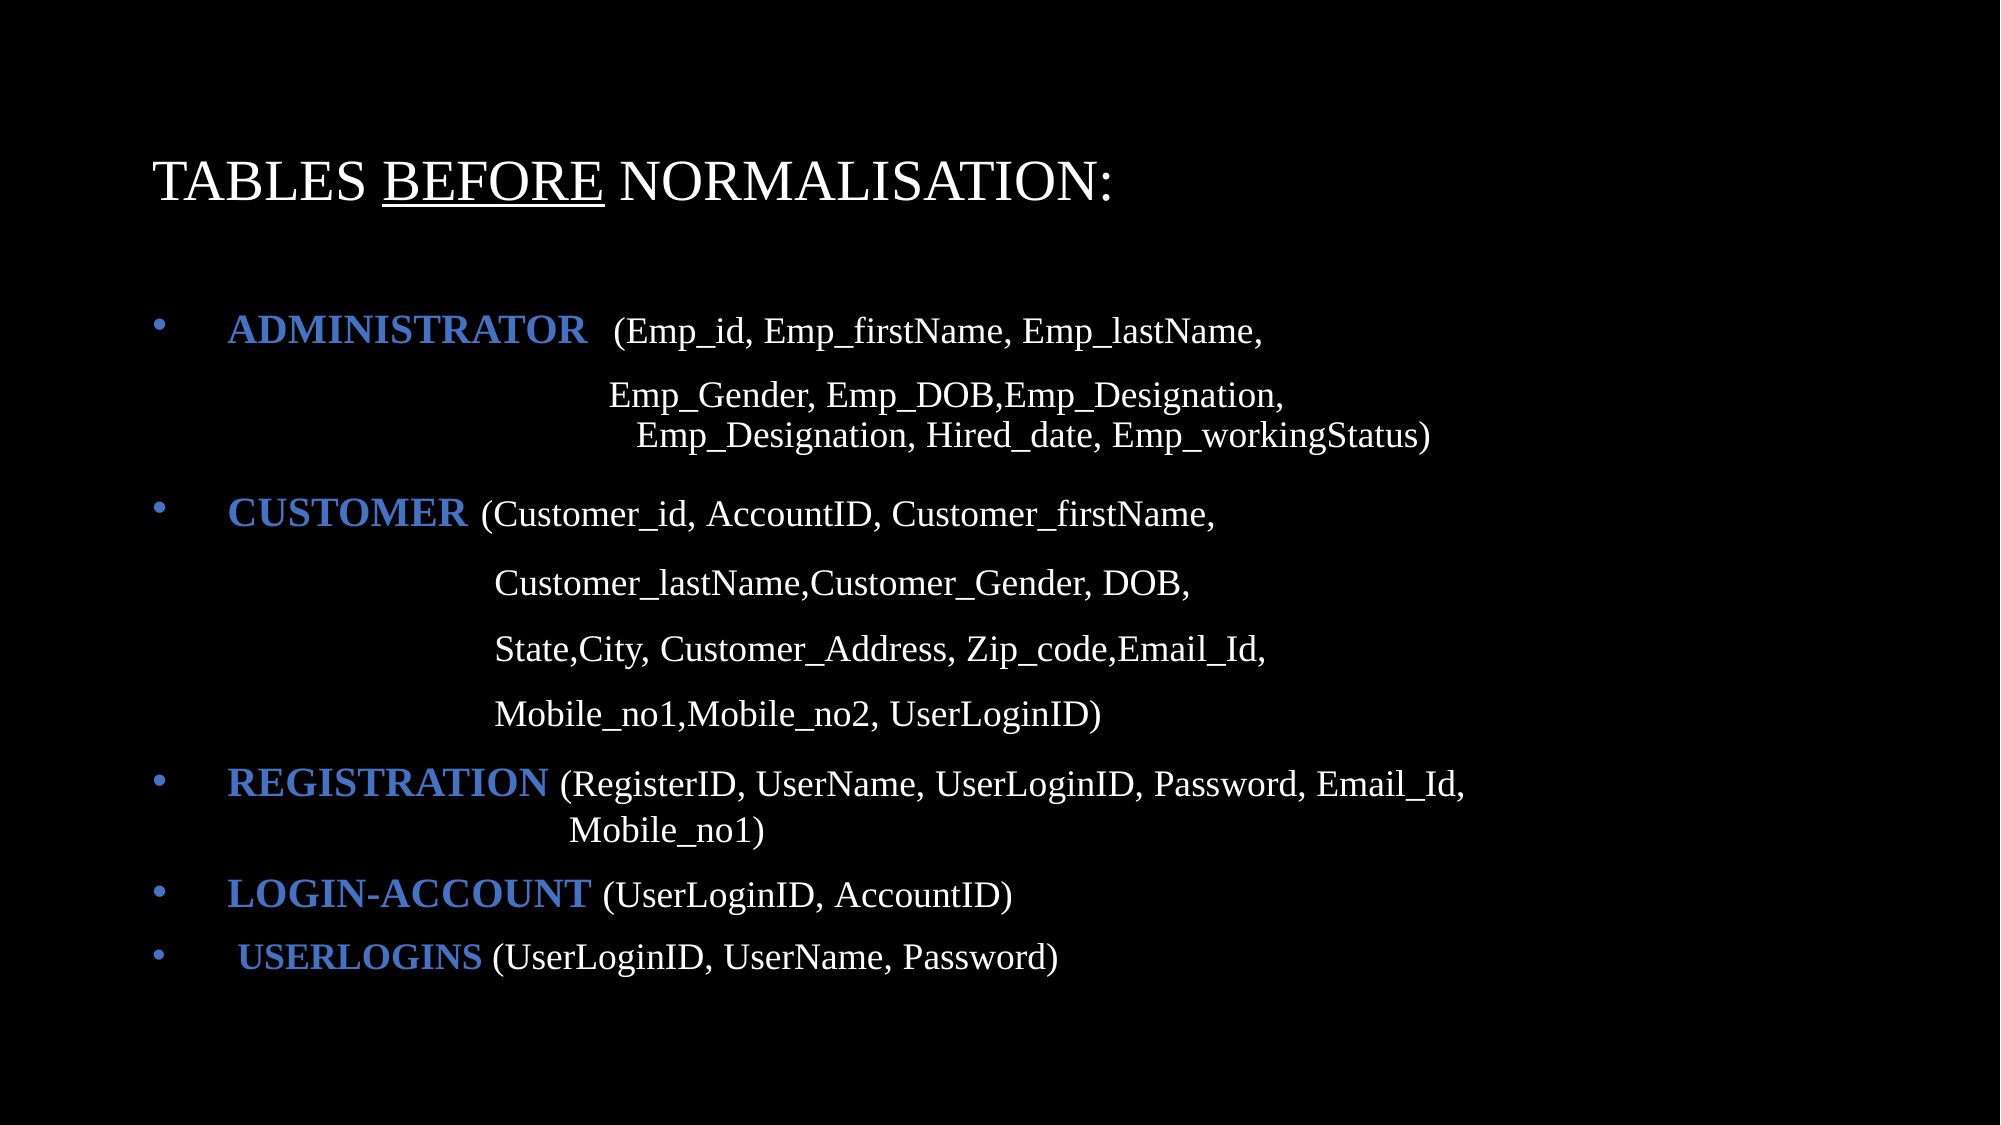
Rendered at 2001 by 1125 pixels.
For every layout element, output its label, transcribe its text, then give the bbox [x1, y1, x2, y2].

list TABLES BEFORE NORMALISATION: ADMINISTRATOR (Emp_id, Emp_firstName, Emp_lastName, Emp_Gender, Emp_DOB,Emp_Designation, Emp_Designation, Hired_date, Emp_workingStatus) CUSTOMER (Customer_id, AccountID, Customer_firstName, Customer_lastName,Customer_Gender, DOB, State,City, Customer_Address, Zip_code,Email_Id, Mobile_no1,Mobile_no2, UserLoginID) REGISTRATION (RegisterID, UserName, UserLoginID, Password, Email_Id, Mobile_no1) LOGIN-ACCOUNT (UserLoginID, AccountID) USERLOGINS (UserLoginID, UserName, Password) [137, 72, 1863, 1014]
